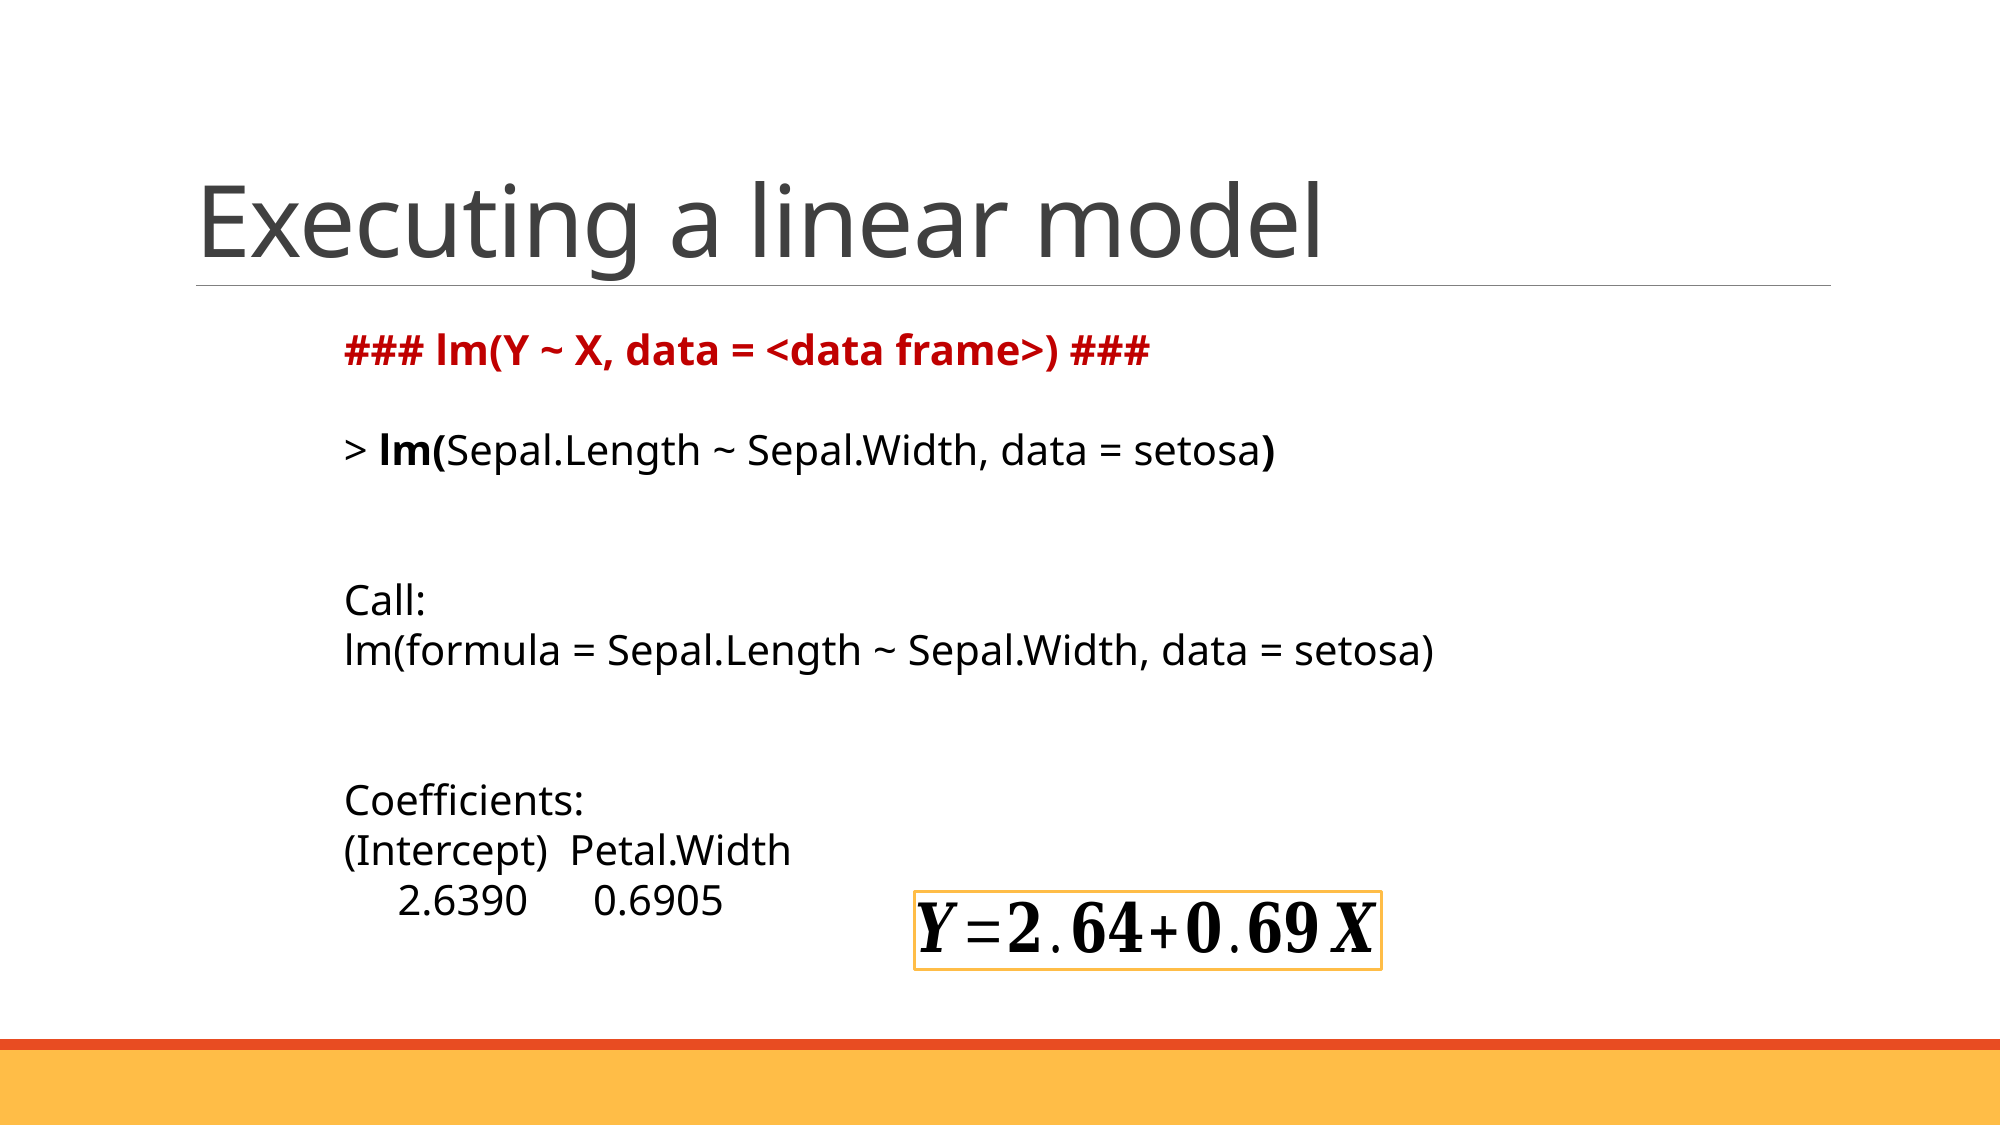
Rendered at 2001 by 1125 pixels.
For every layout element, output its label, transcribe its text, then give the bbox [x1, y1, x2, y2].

title Executing a linear model [180, 47, 1830, 285]
text_box ### lm(Y ~ X, data = <data frame>) ### > lm(Sepal.Length ~ Sepal.Width, data = setosa) Call: lm(formula = Sepal.Length ~ Sepal.Width, data = setosa) Coefficients: (Intercept) Petal.Width 2.6390 0.6905 [329, 316, 1450, 932]
